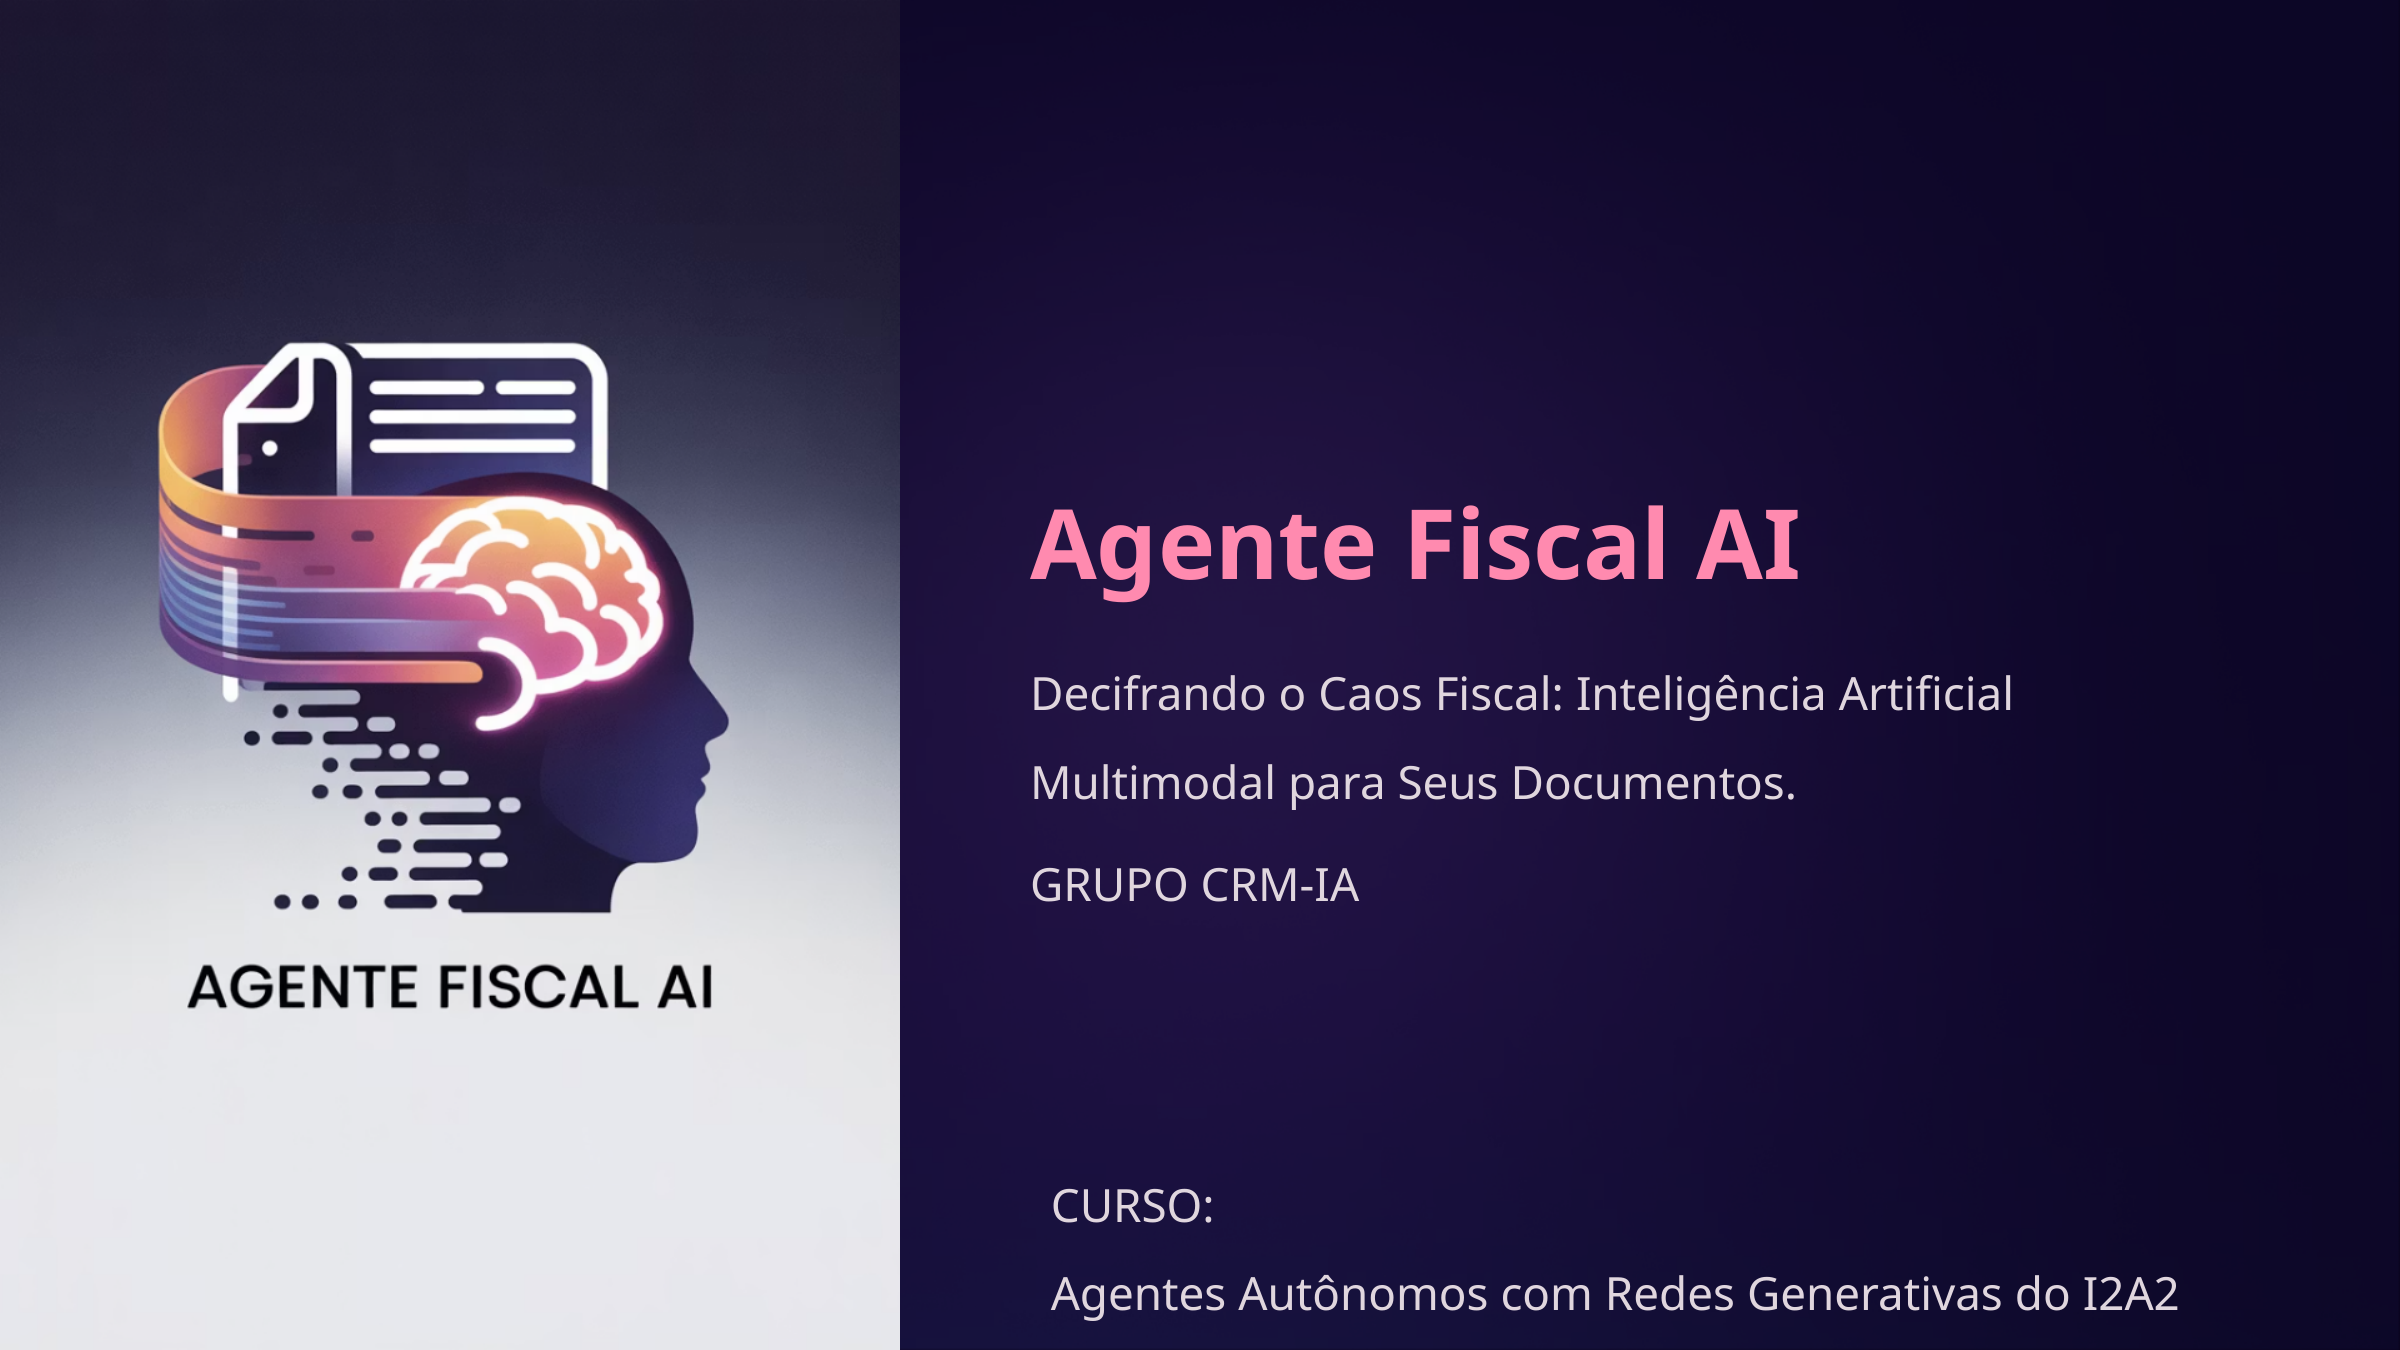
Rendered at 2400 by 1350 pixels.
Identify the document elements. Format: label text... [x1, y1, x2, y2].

text_box GRUPO CRM-IA [1030, 821, 2270, 897]
text_box Agente Fiscal AI [1030, 453, 2007, 576]
text_box CURSO: Agentes Autônomos com Redes Generativas do I2A2 [1050, 1142, 2400, 1218]
picture [0, 0, 901, 1350]
text_box Decifrando o Caos Fiscal: Inteligência Artificial Multimodal para Seus Documentos. [1030, 631, 2270, 781]
